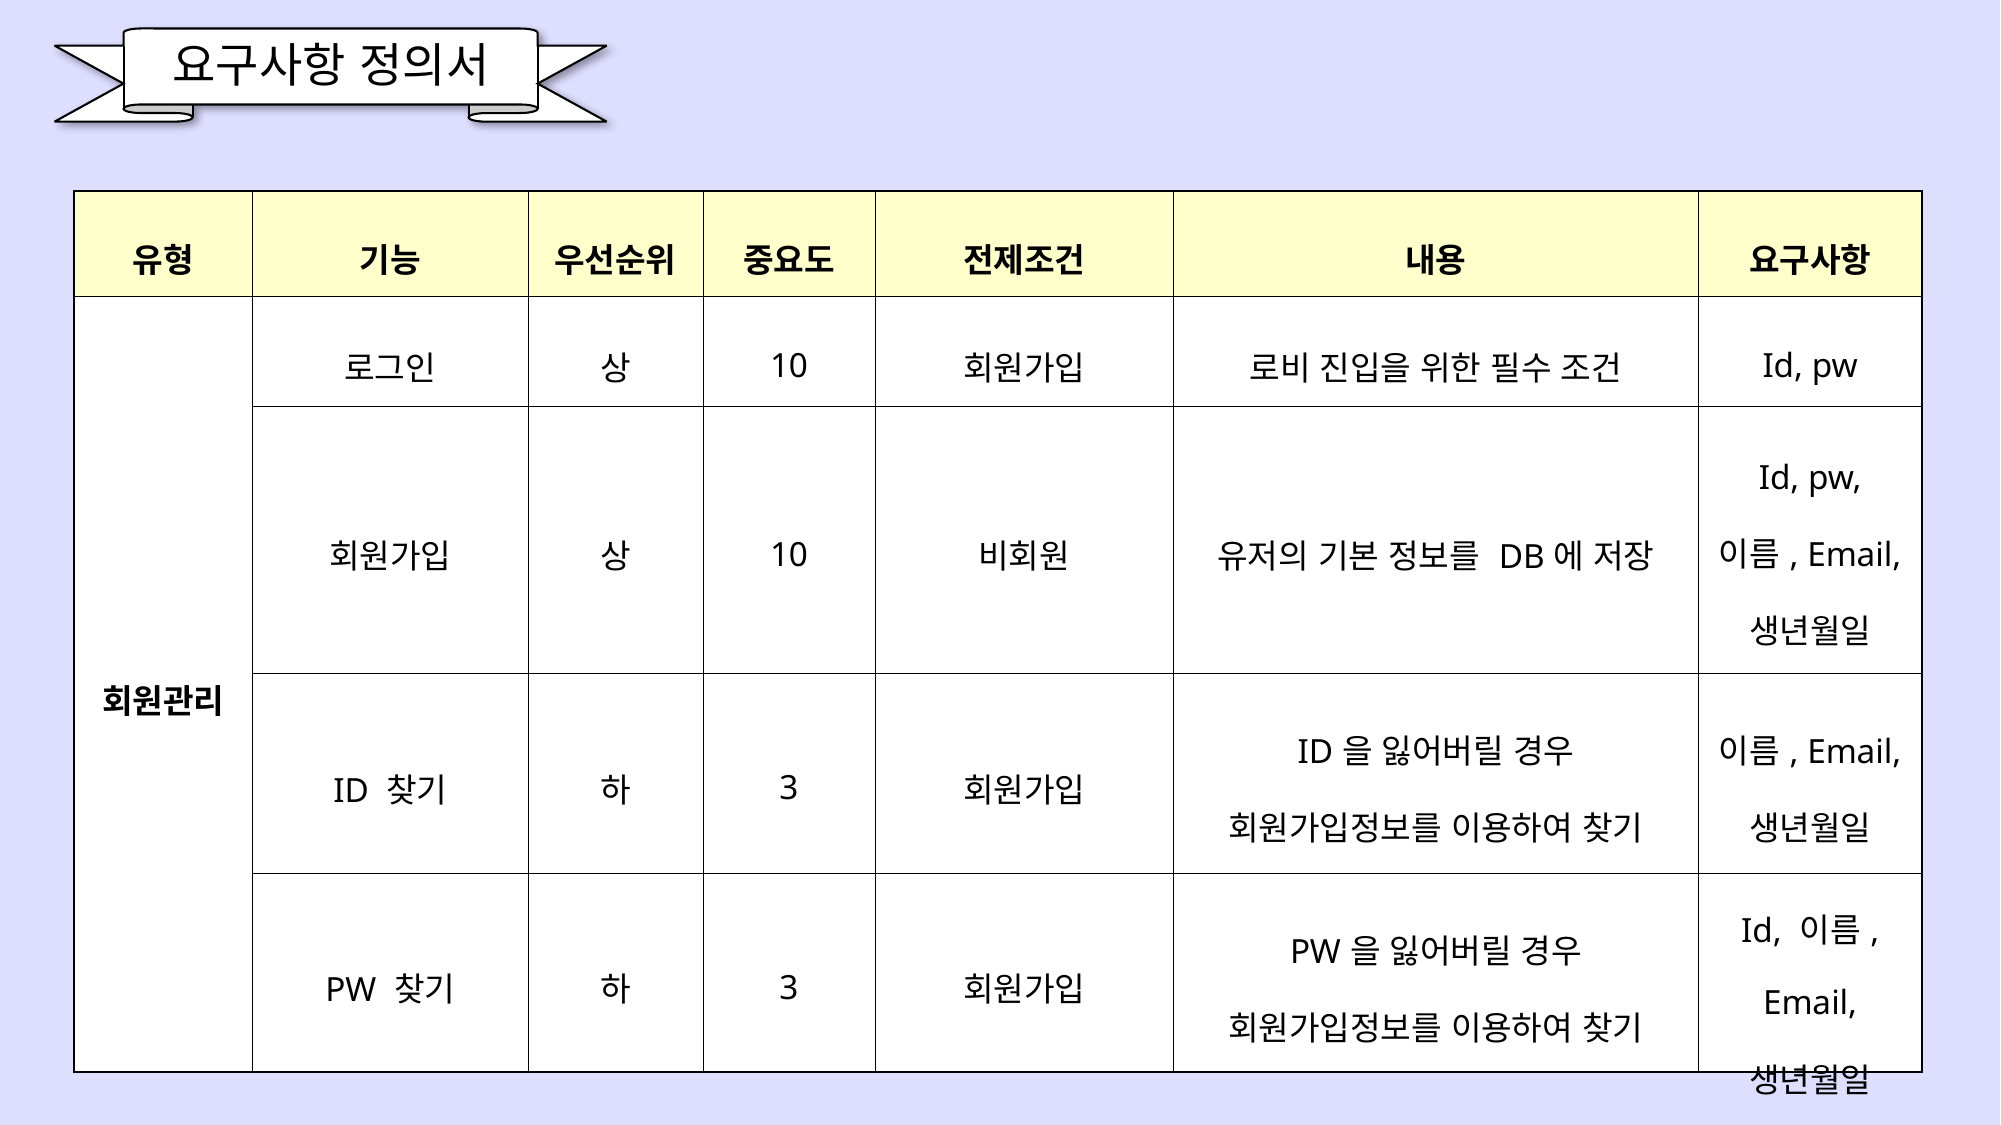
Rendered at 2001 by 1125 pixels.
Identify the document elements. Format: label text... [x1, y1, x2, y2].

table_cell PW 찾기 [253, 874, 528, 1071]
table_cell Id, pw [1699, 297, 1921, 406]
table_cell 10 [704, 297, 875, 406]
table_cell 하 [529, 874, 703, 1071]
table_cell ID 찾기 [253, 674, 528, 873]
table_cell 상 [529, 407, 703, 673]
table_cell PW을 잃어버릴 경우 회원가입정보를 이용하여 찾기 [1174, 874, 1698, 1071]
table_cell 10 [704, 407, 875, 673]
table_header 중요도 [704, 192, 875, 296]
table_cell 상 [529, 297, 703, 406]
table_cell 회원관리 [75, 297, 252, 1071]
table_header 내용 [1174, 192, 1698, 296]
table_cell 하 [529, 674, 703, 873]
table_cell ID을 잃어버릴 경우 회원가입정보를 이용하여 찾기 [1174, 674, 1698, 873]
text_box [54, 27, 608, 123]
table_cell 로비 진입을 위한 필수 조건 [1174, 297, 1698, 406]
table_cell 3 [704, 674, 875, 873]
table_header 유형 [75, 192, 252, 296]
table_header 기능 [253, 192, 528, 296]
table_cell 회원가입 [876, 874, 1173, 1071]
table_cell Id, pw, 이름, Email, 생년월일 [1699, 407, 1921, 673]
table_cell 회원가입 [876, 674, 1173, 873]
table_cell 비회원 [876, 407, 1173, 673]
table_header 우선순위 [529, 192, 703, 296]
table_cell 유저의 기본 정보를 DB에 저장 [1174, 407, 1698, 673]
table_header 요구사항 [1699, 192, 1921, 296]
table_cell 로그인 [253, 297, 528, 406]
table_cell 이름, Email, 생년월일 [1699, 674, 1921, 873]
table_cell 회원가입 [876, 297, 1173, 406]
text_box 요구사항 정의서 [133, 25, 529, 102]
table_cell 회원가입 [253, 407, 528, 673]
table_header 전제조건 [876, 192, 1173, 296]
table_cell 3 [704, 874, 875, 1071]
table_cell Id, 이름, Email, 생년월일 [1699, 874, 1921, 1071]
